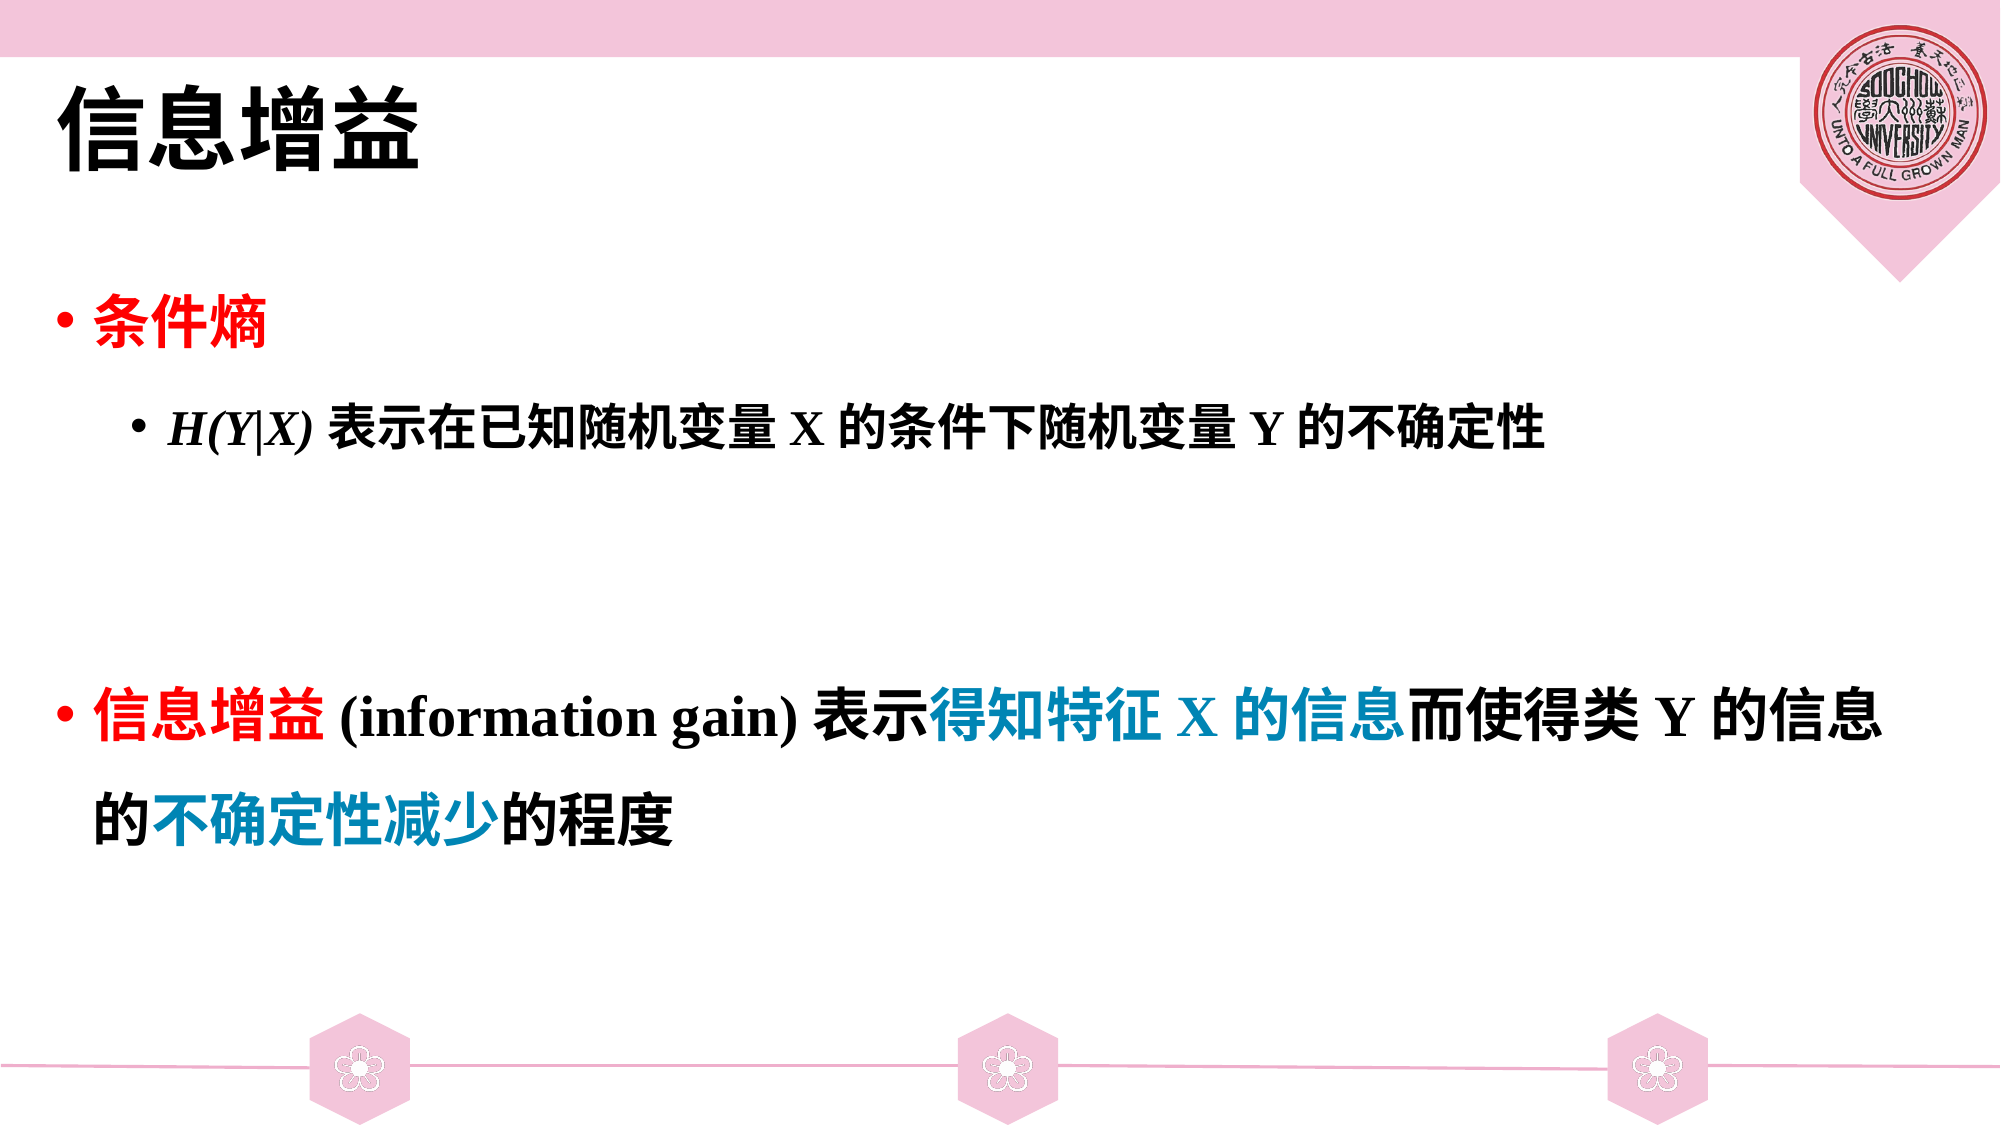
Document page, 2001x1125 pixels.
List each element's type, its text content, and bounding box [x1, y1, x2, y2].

picture [1811, 23, 1989, 202]
title 信息增益 [40, 25, 1766, 243]
picture [979, 1043, 1035, 1093]
picture [1629, 1043, 1685, 1093]
picture [331, 1043, 387, 1093]
